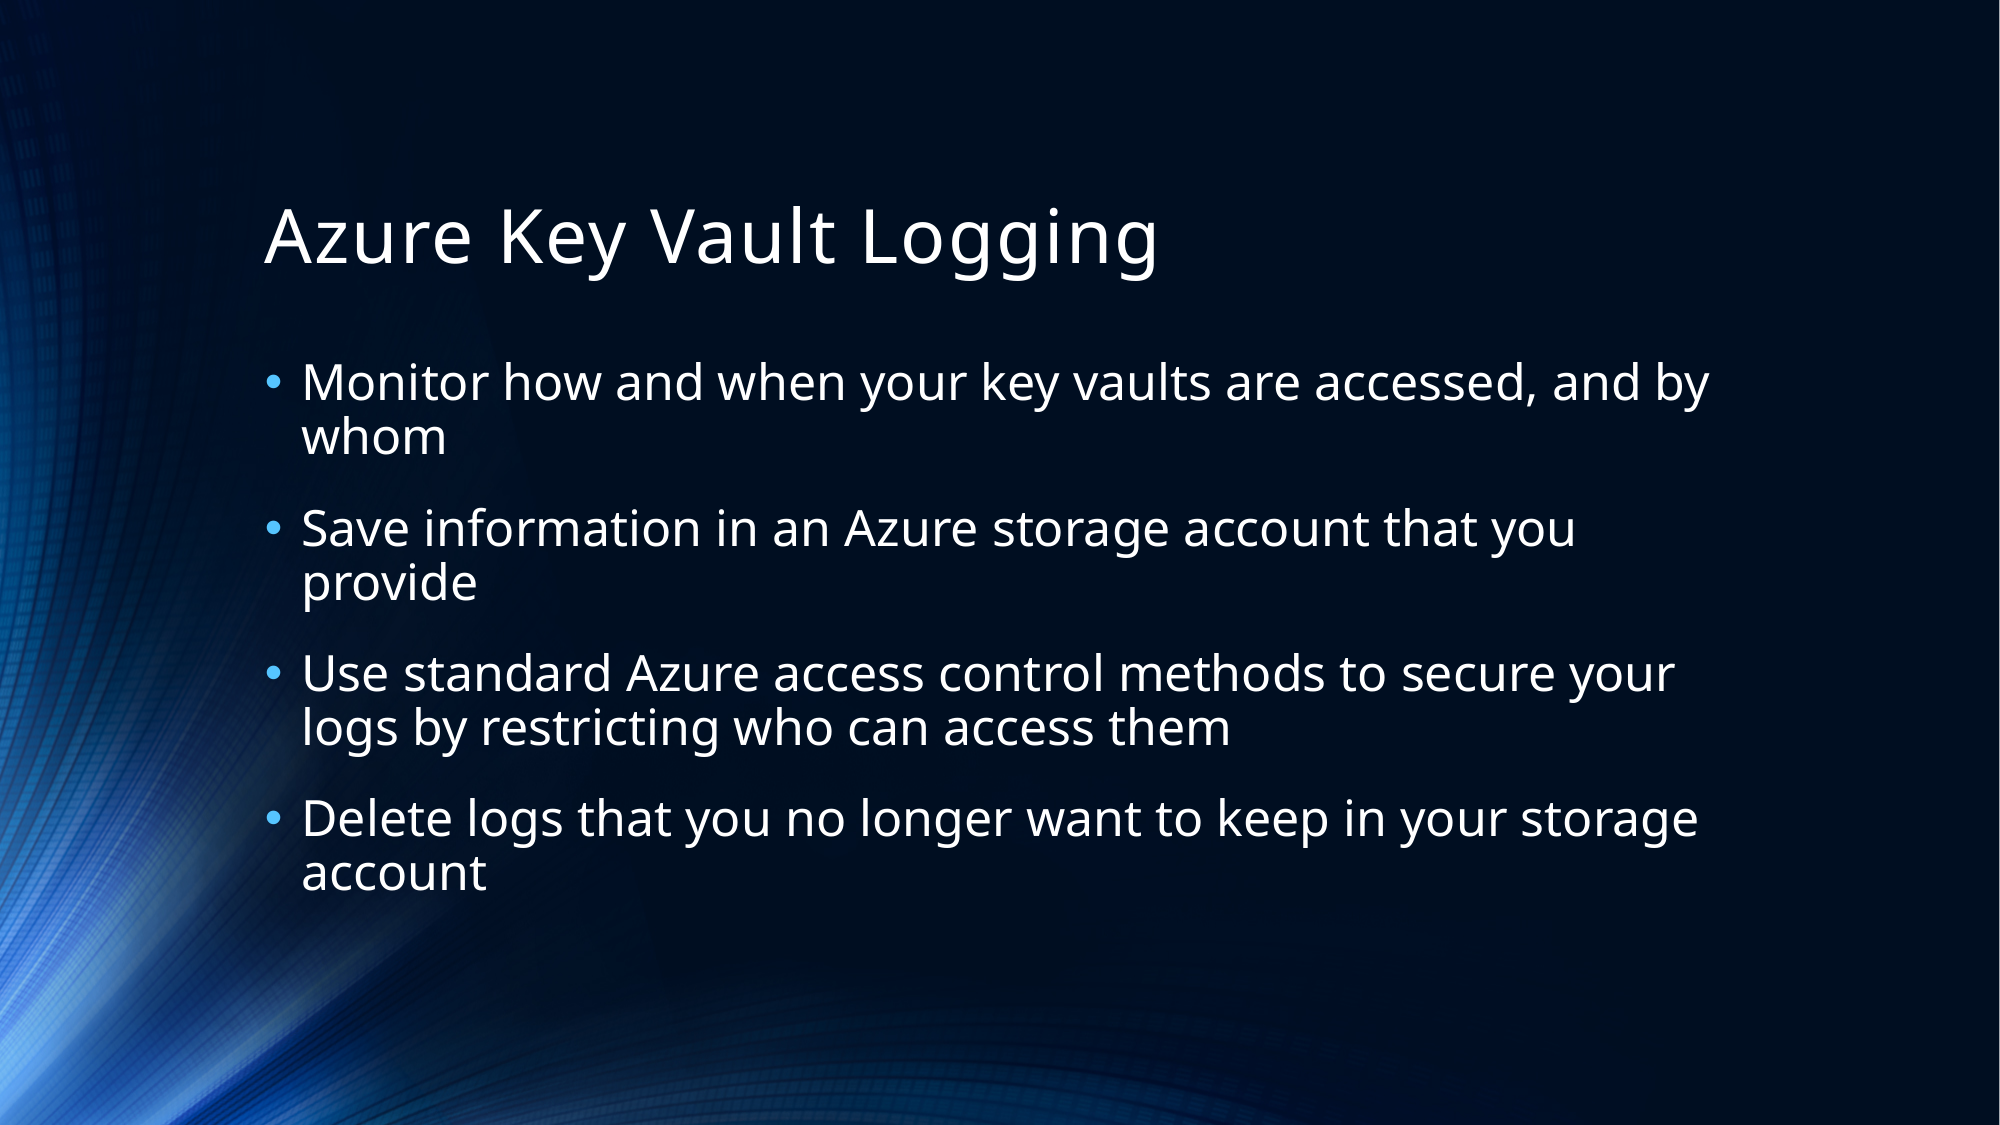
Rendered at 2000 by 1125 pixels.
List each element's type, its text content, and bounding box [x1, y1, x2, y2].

list Monitor how and when your key vaults are accessed, and by whom Save information in an Azure storage account that you provide Use standard Azure access control methods to secure your logs by restricting who can access them Delete logs that you no longer want to keep in your storage account [249, 349, 1749, 988]
picture [0, 0, 2000, 1125]
title Azure Key Vault Logging [249, 62, 1750, 288]
